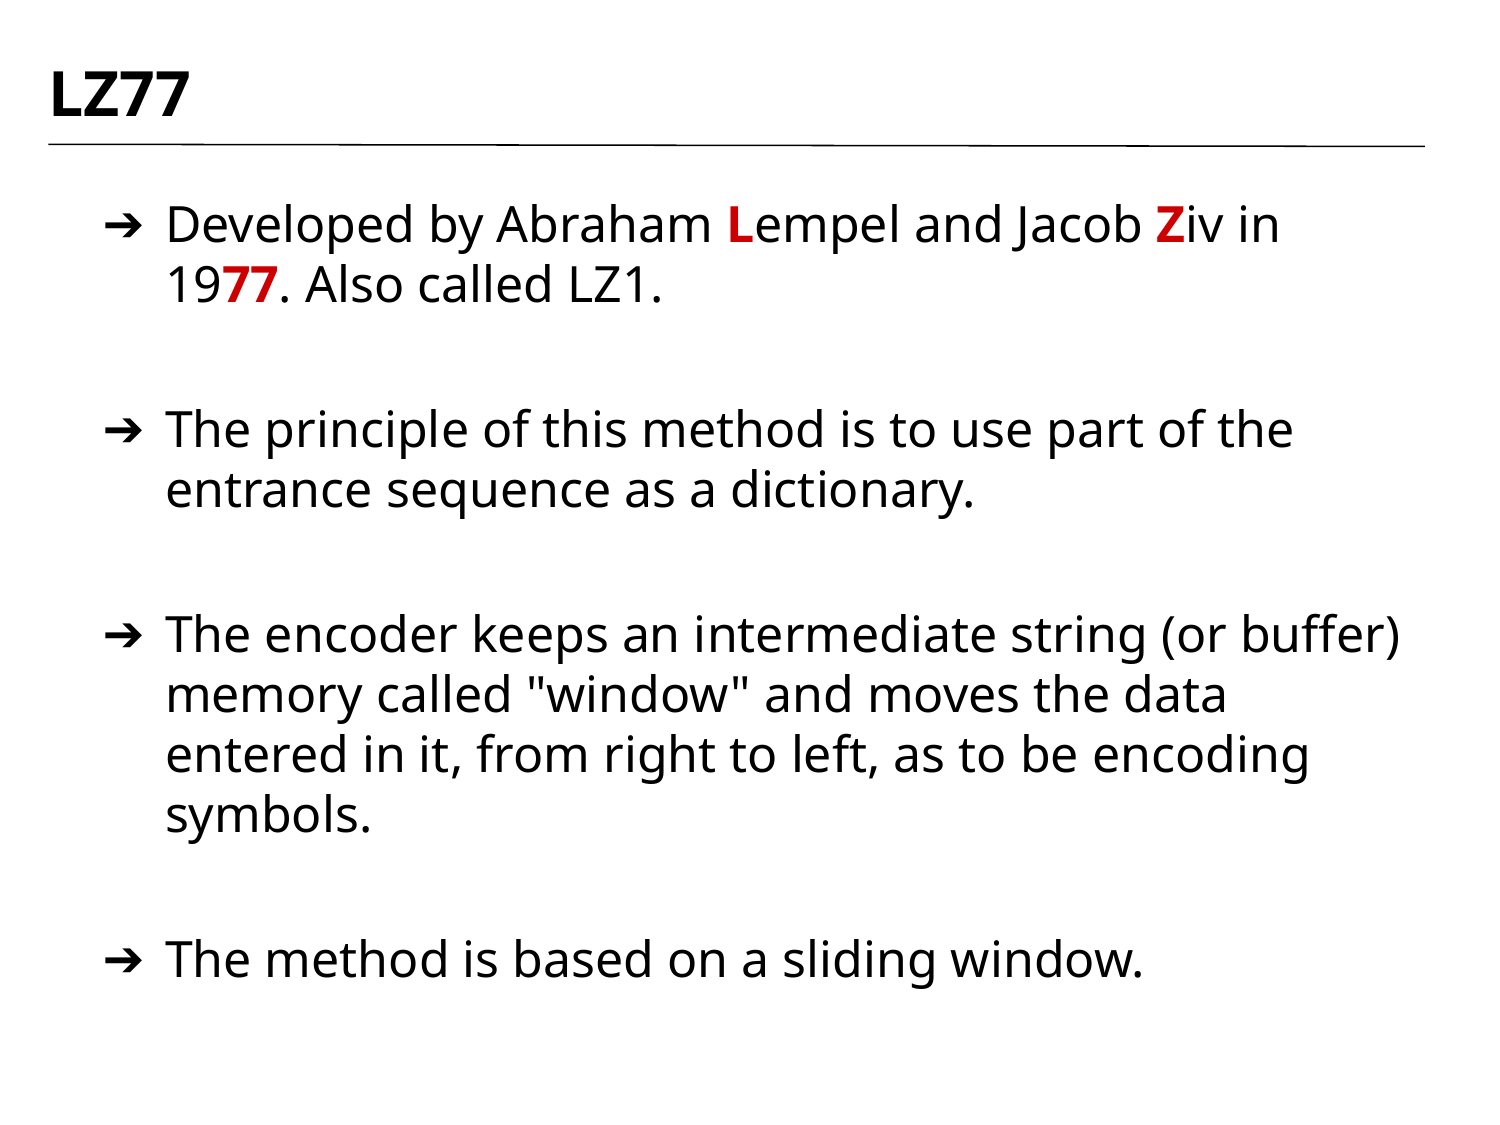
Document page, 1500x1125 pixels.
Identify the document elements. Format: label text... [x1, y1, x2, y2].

list Developed by Abraham Lempel and Jacob Ziv in 1977. Also called LZ1. The principle of this method is to use part of the entrance sequence as a dictionary. The encoder keeps an intermediate string (or buffer) memory called "window" and moves the data entered in it, from right to left, as to be encoding symbols. The method is based on a sliding window. [75, 177, 1425, 1107]
title LZ77 [33, 32, 1384, 145]
